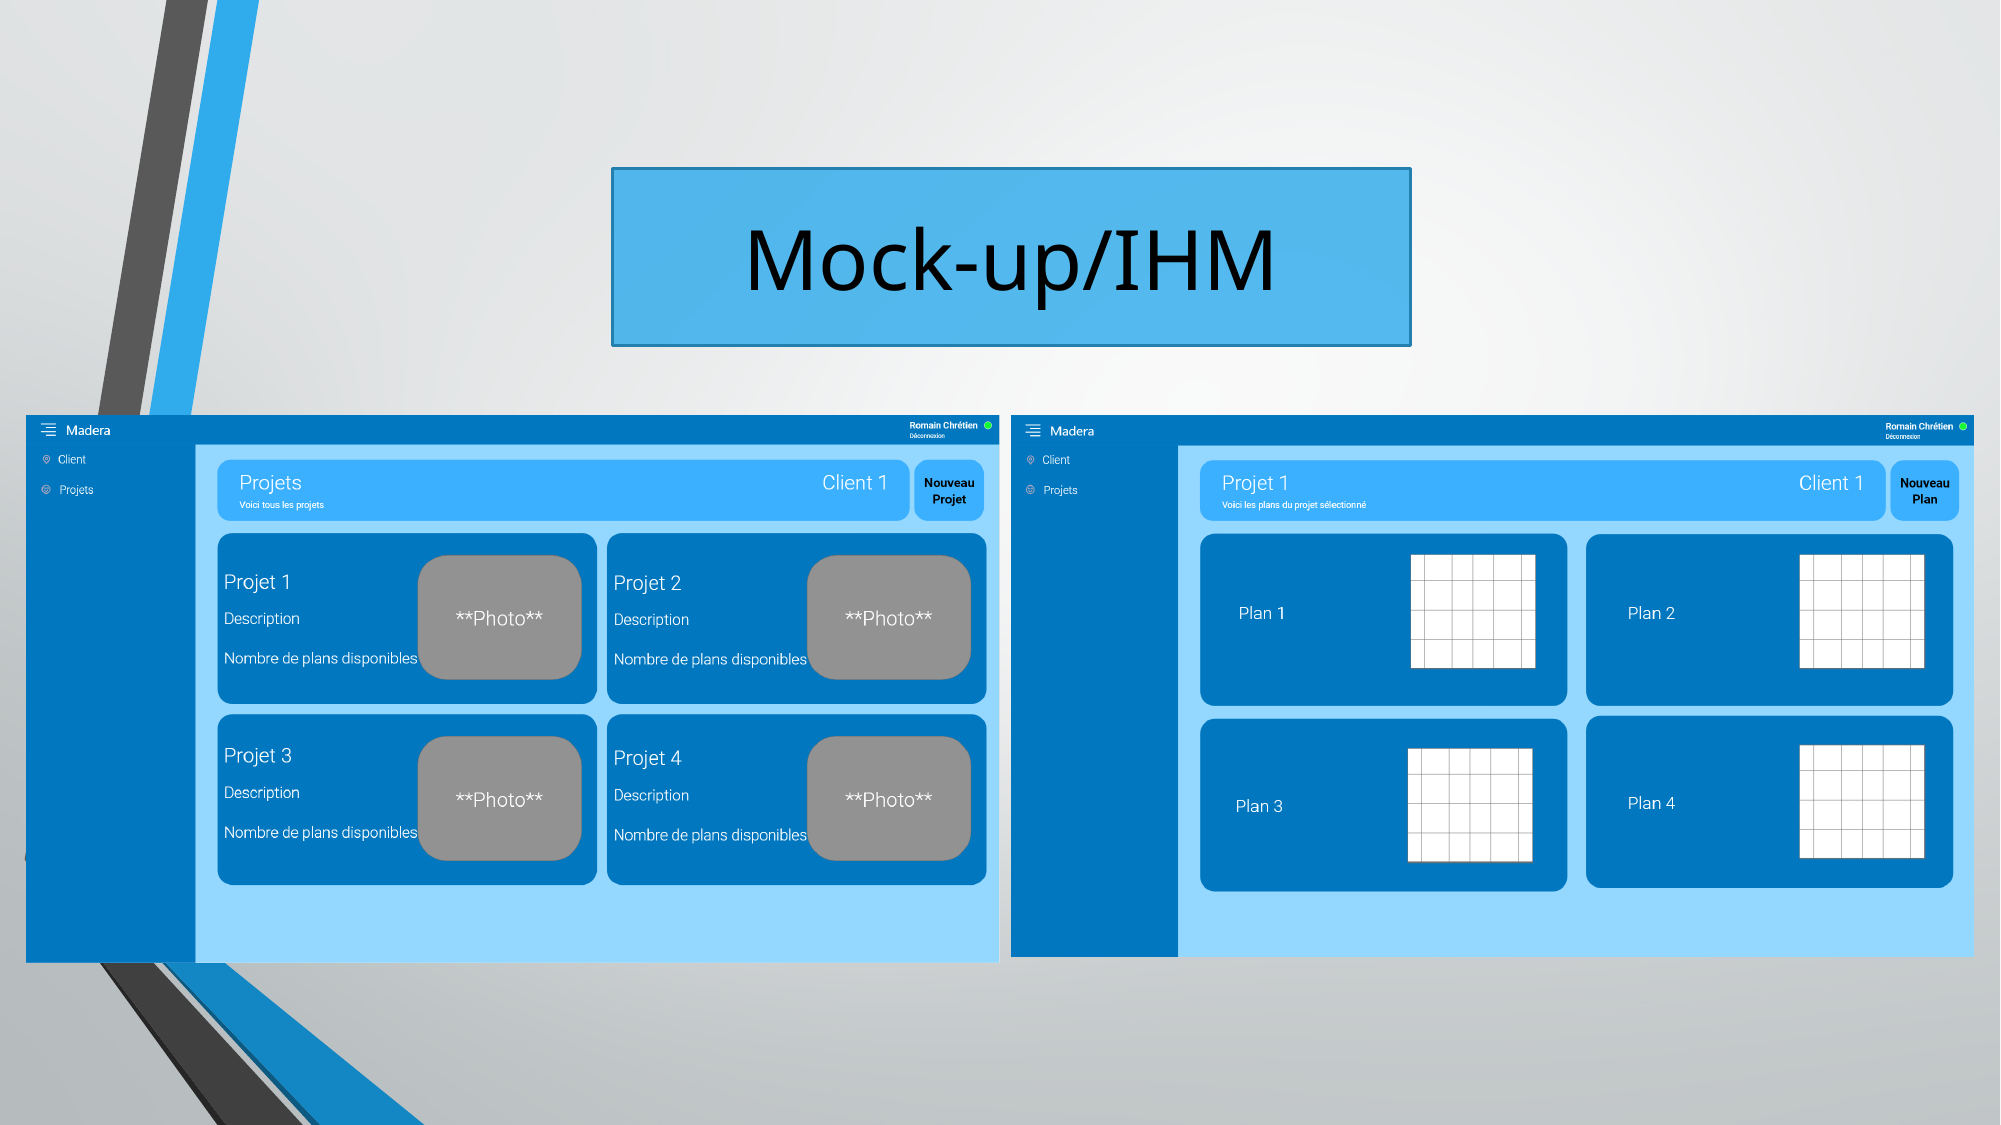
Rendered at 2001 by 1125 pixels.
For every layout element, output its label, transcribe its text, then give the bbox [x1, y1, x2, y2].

picture [26, 415, 1001, 963]
picture [1011, 415, 1974, 957]
title Mock-up/IHM [189, 113, 1834, 401]
